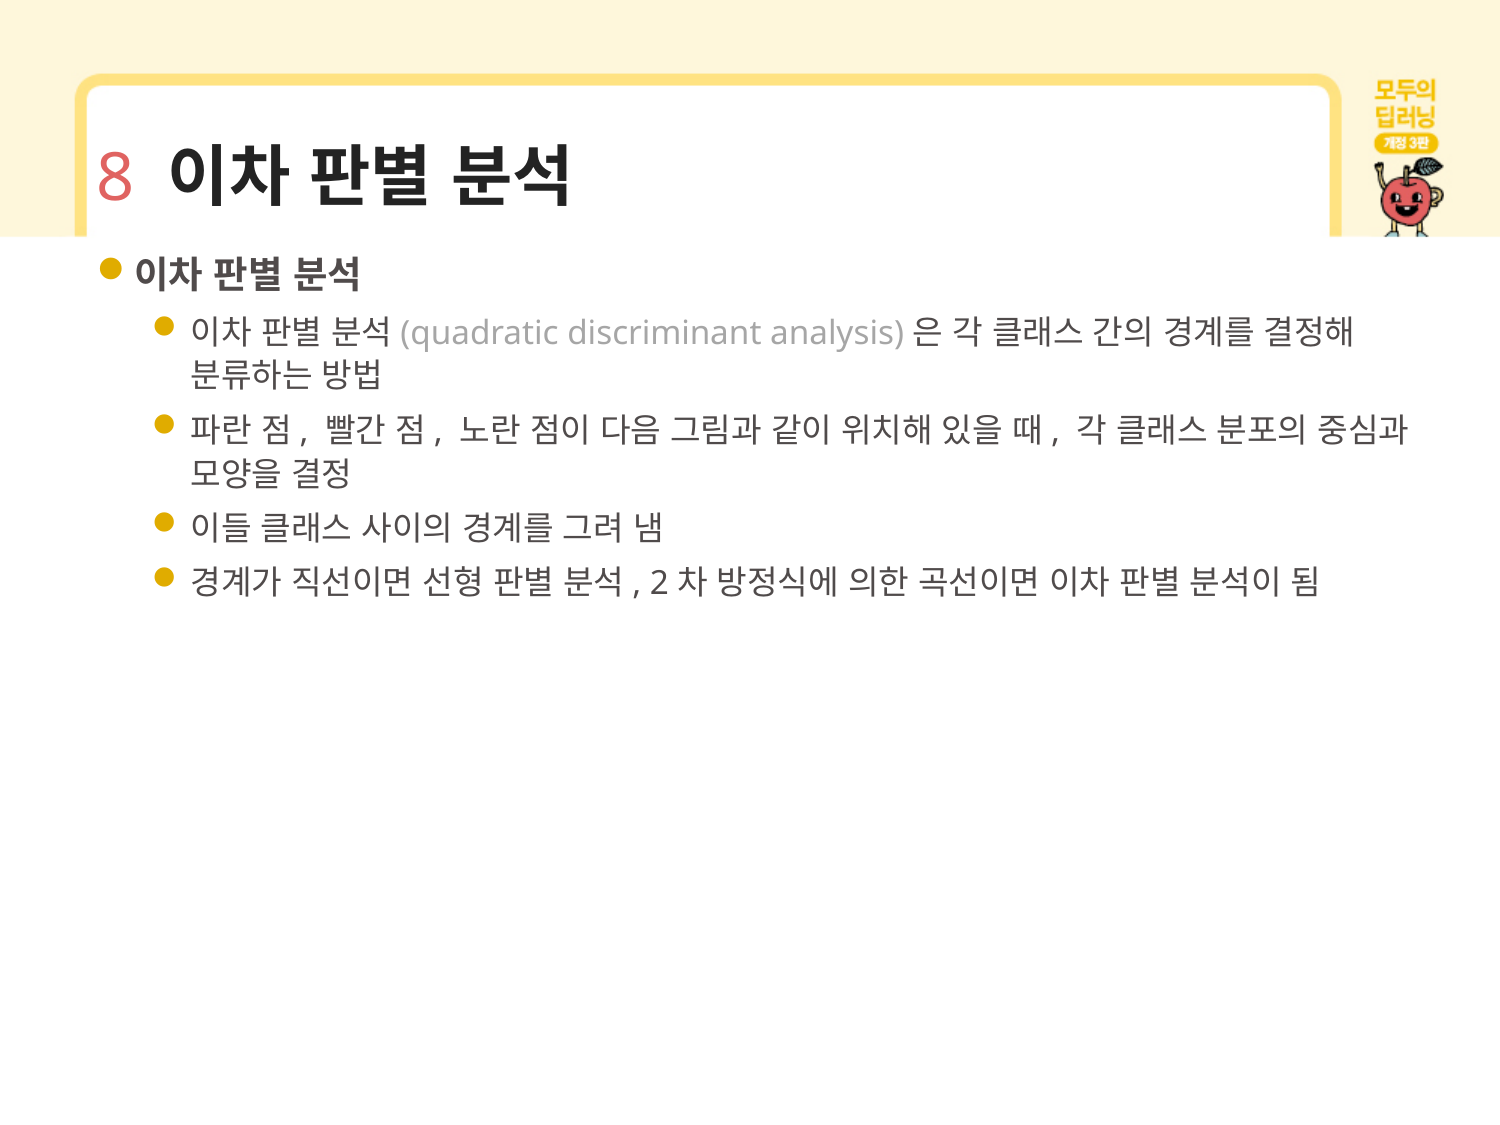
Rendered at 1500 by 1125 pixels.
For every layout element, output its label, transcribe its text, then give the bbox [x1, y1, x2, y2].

list 이차 판별 분석 이차 판별 분석(quadratic discriminant analysis)은 각 클래스 간의 경계를 결정해 분류하는 방법 파란 점, 빨간 점, 노란 점이 다음 그림과 같이 위치해 있을 때, 각 클래스 분포의 중심과 모양을 결정 이들 클래스 사이의 경계를 그려 냄 경계가 직선이면 선형 판별 분석, 2차 방정식에 의한 곡선이면 이차 판별 분석이 됨 [81, 239, 1440, 1054]
title 8 이차 판별 분석 [81, 90, 1412, 222]
picture [0, 0, 1500, 1125]
